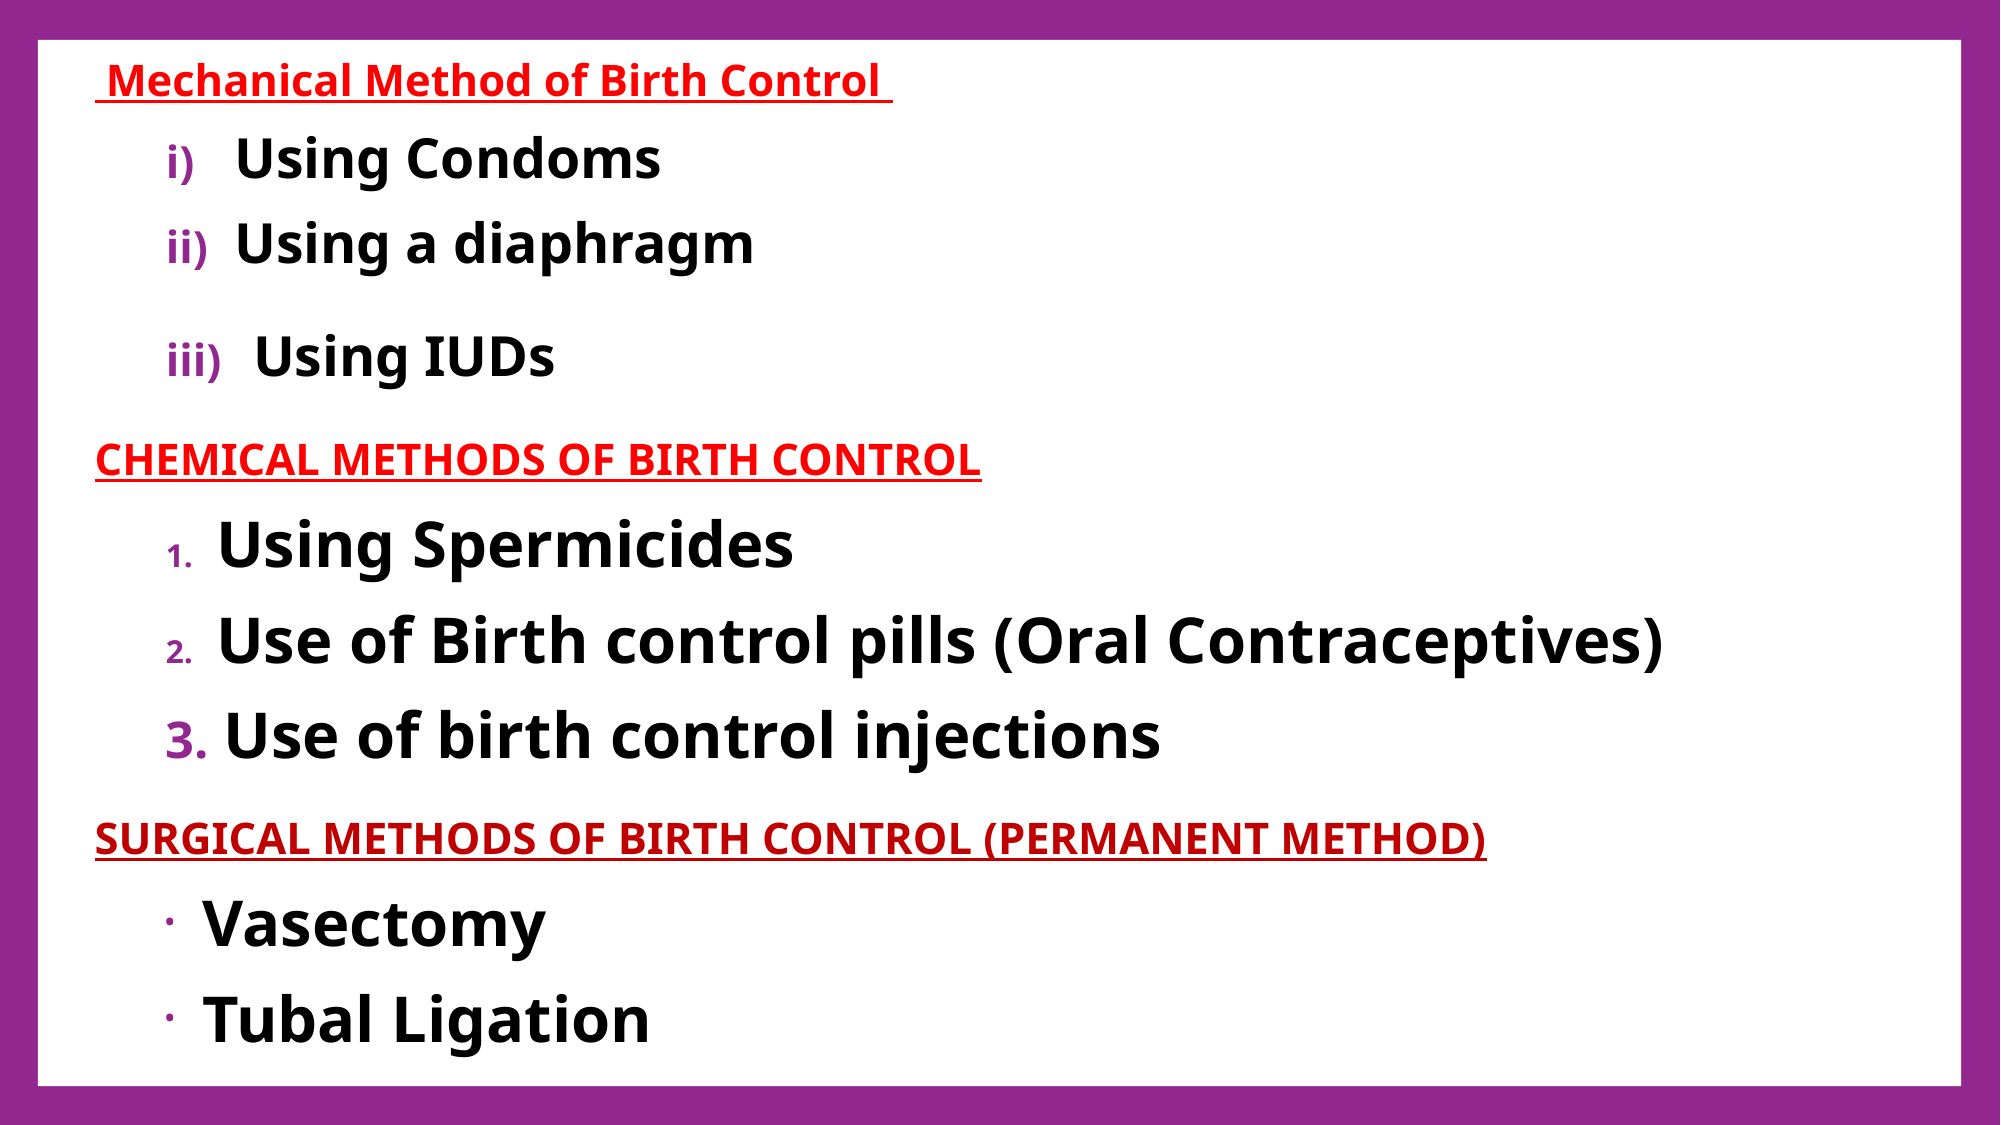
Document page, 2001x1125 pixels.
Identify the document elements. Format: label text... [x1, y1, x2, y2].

list Mechanical Method of Birth Control Using Condoms Using a diaphragm Using IUDs CHEMICAL METHODS OF BIRTH CONTROL Using Spermicides Use of Birth control pills (Oral Contraceptives) Use of birth control injections SURGICAL METHODS OF BIRTH CONTROL (PERMANENT METHOD) Vasectomy Tubal Ligation [79, 37, 1925, 1069]
